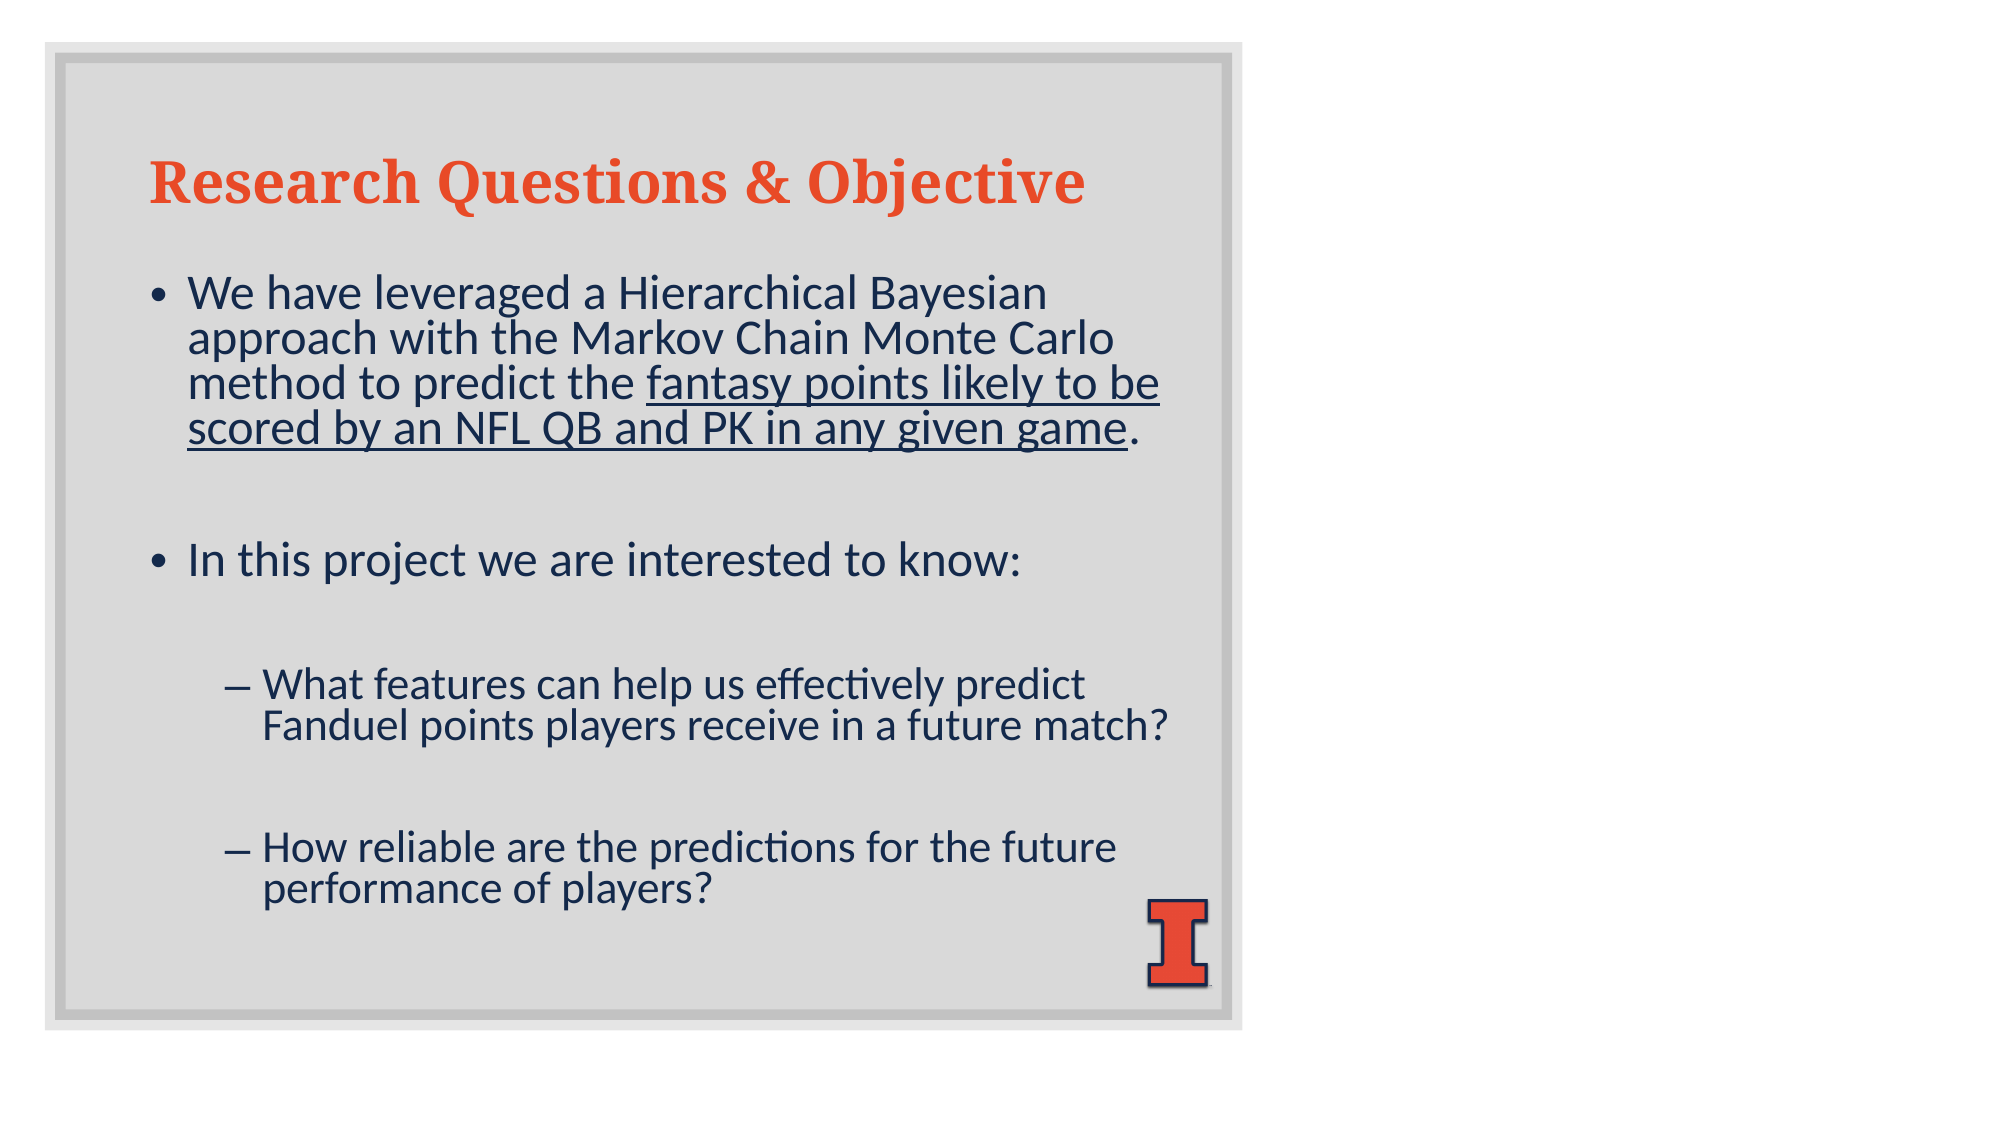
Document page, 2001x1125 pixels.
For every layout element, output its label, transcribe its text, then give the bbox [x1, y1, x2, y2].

text_box [54, 52, 1233, 1021]
list We have leveraged a Hierarchical Bayesian approach with the Markov Chain Monte Carlo method to predict the fantasy points likely to be scored by an NFL QB and PK in any given game. In this project we are interested to know: What features can help us effectively predict Fanduel points players receive in a future match? How reliable are the predictions for the future performance of players? [134, 266, 1201, 979]
picture [1127, 893, 1227, 992]
title Research Questions & Objective [134, 97, 1177, 266]
